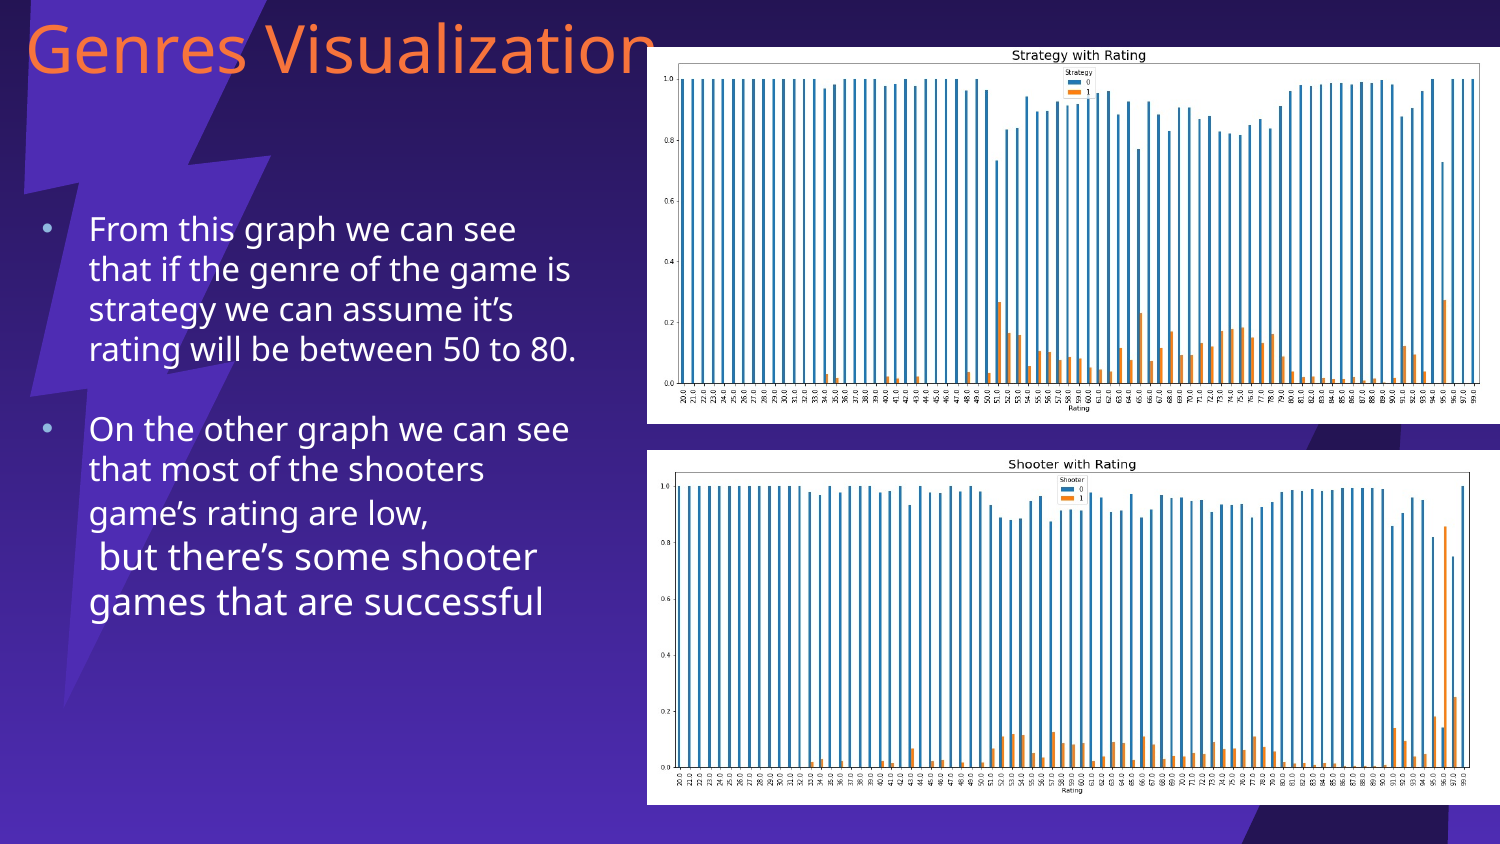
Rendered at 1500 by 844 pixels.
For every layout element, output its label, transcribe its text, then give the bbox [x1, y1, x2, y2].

text_box From this graph we can see that if the genre of the game is strategy we can assume it’s rating will be between 50 to 80. On the other graph we can see that most of the shooters game’s rating are low, but there’s some shooter games that are successful [26, 200, 600, 631]
picture [647, 450, 1500, 806]
text_box Genres Visualization [10, 0, 864, 95]
picture [647, 47, 1500, 425]
